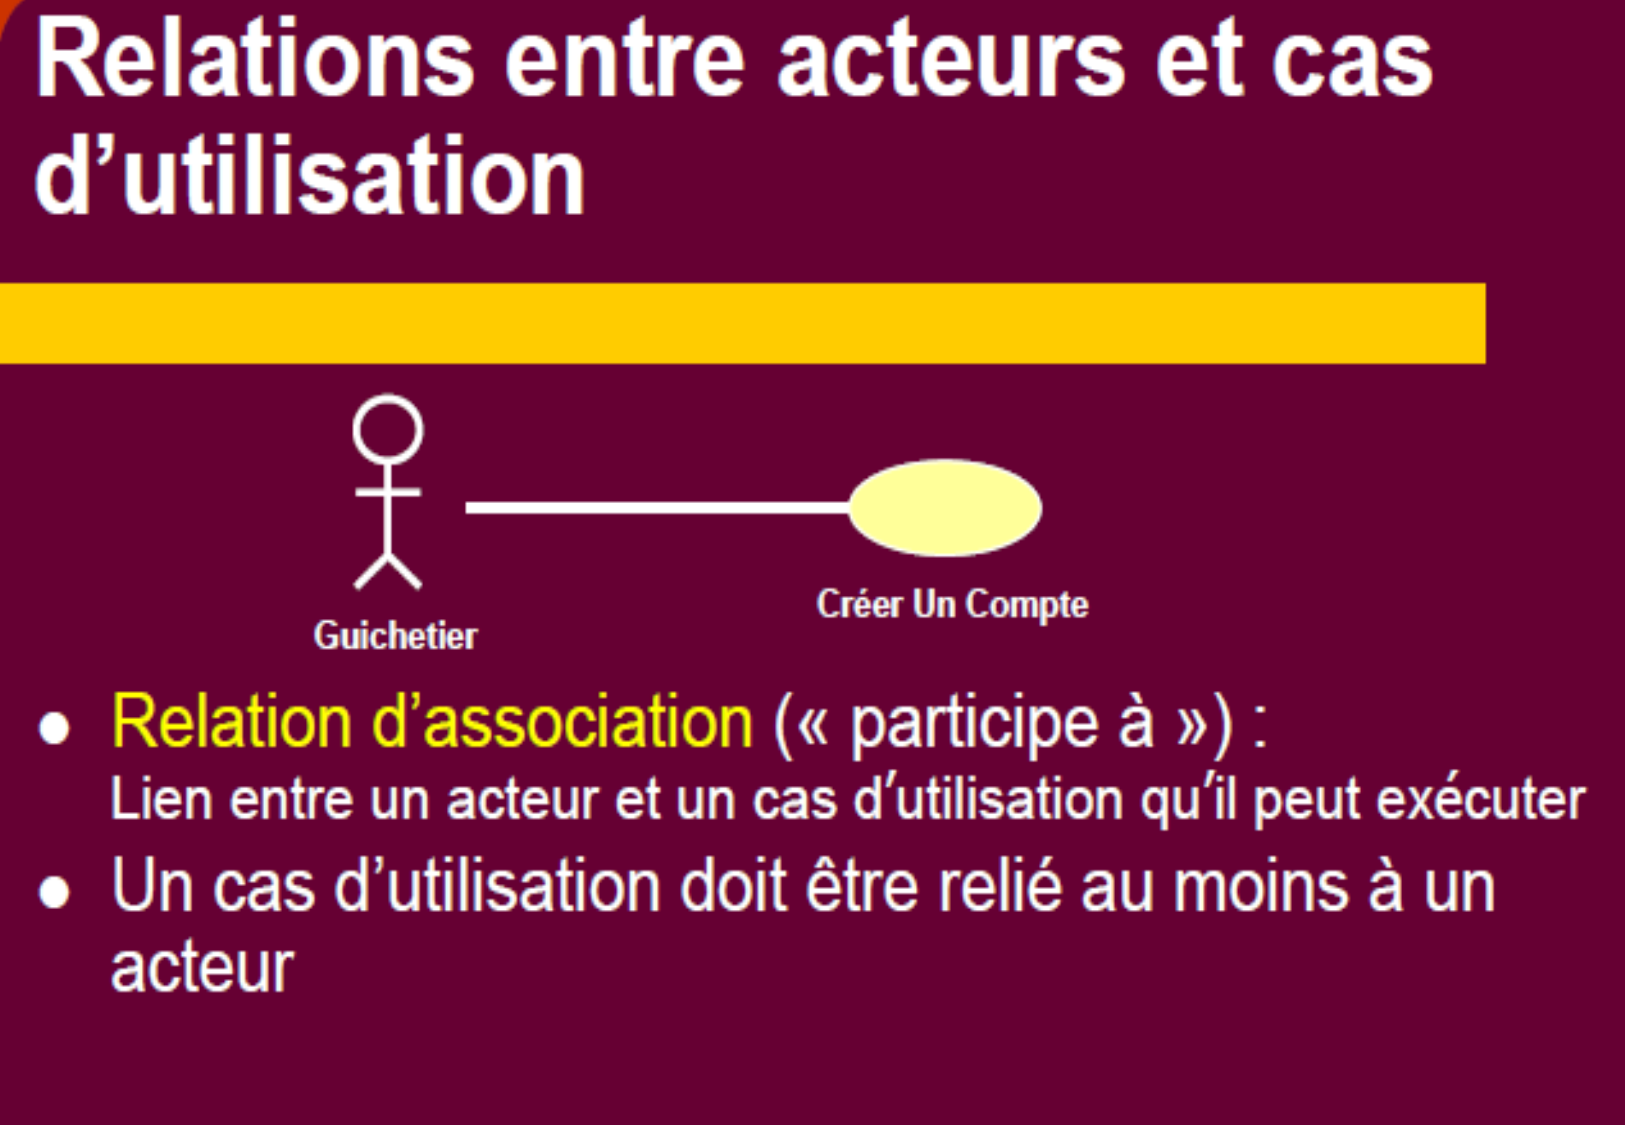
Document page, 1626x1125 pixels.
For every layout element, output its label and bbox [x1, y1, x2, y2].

text_box [0, 0, 1625, 1125]
